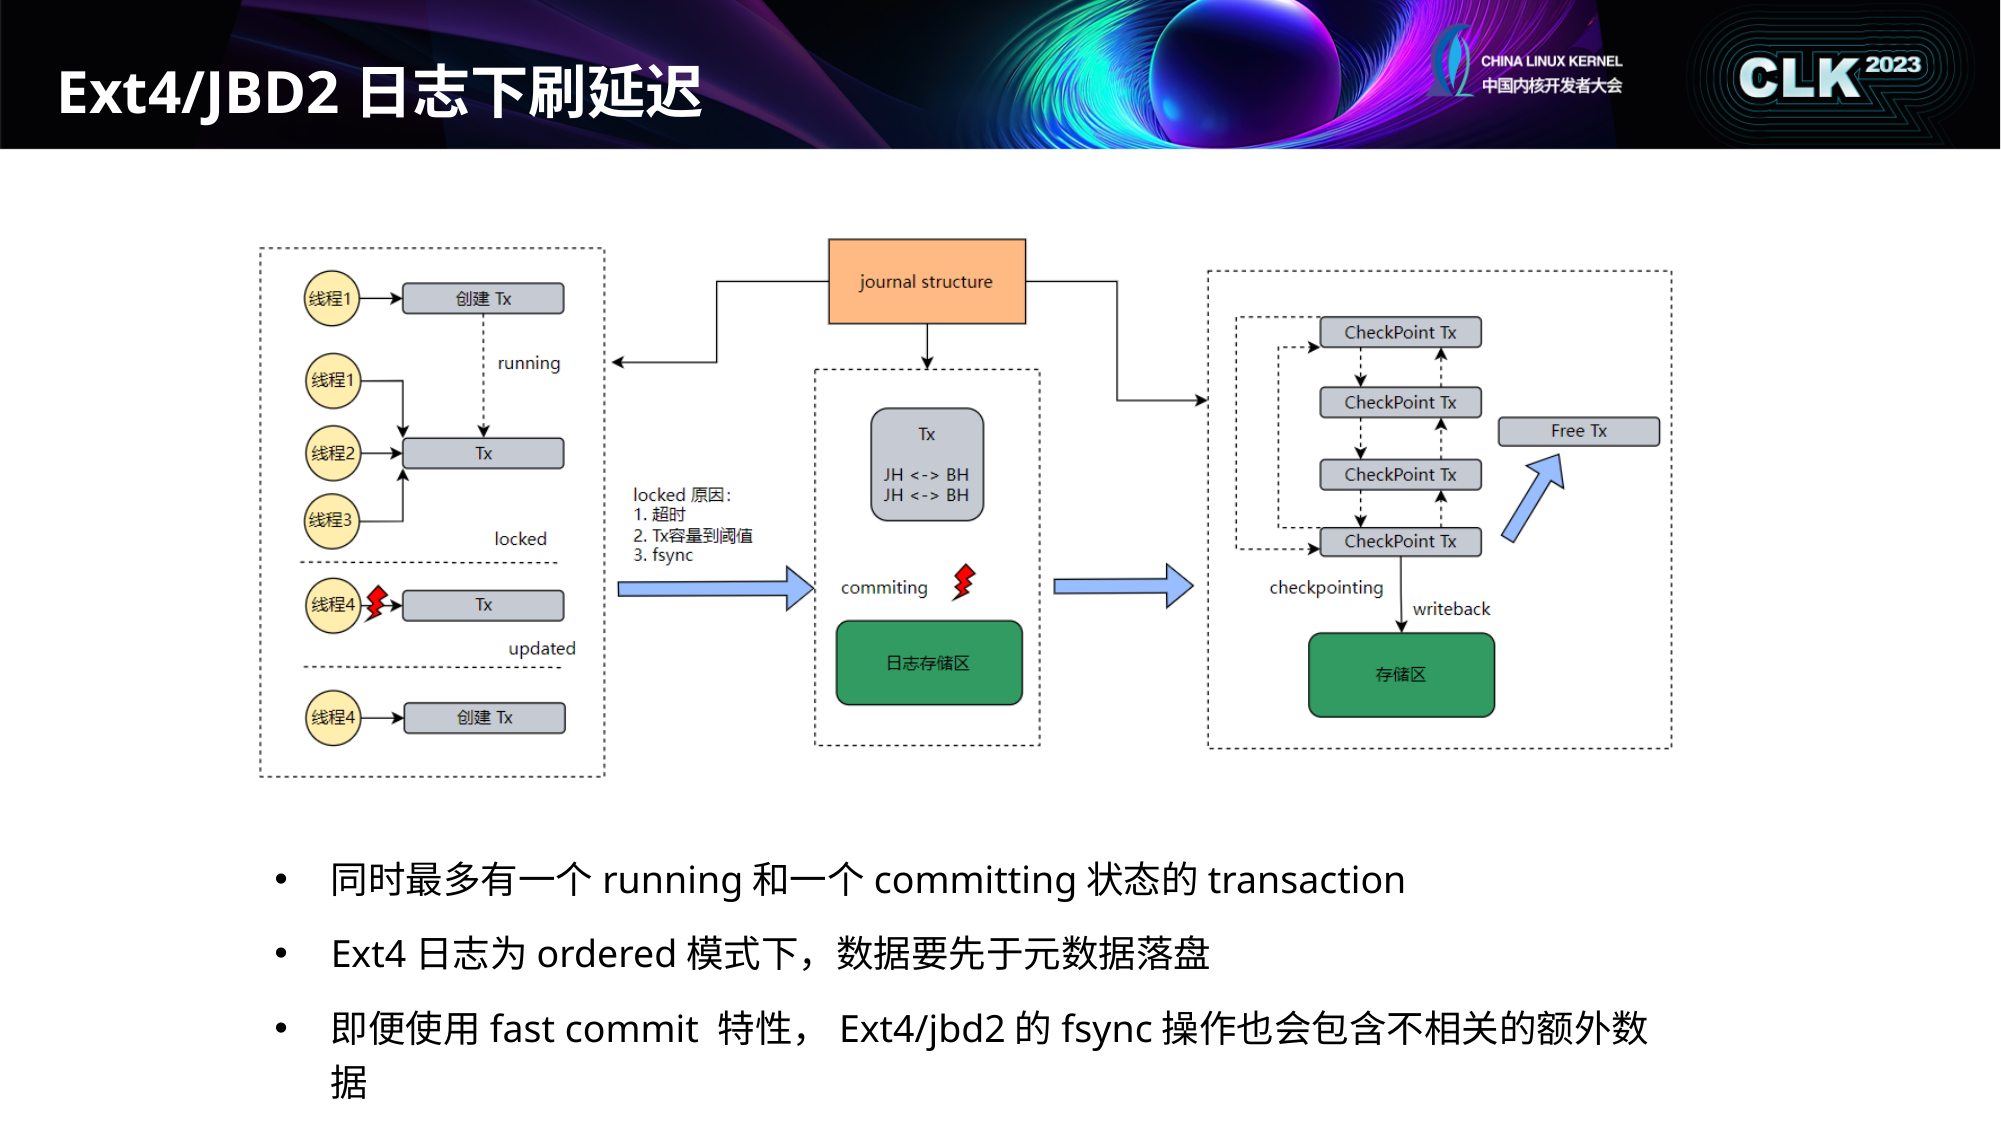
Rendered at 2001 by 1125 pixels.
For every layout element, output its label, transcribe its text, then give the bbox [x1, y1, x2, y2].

title Ext4/JBD2日志下刷延迟 [41, 40, 993, 150]
list 同时最多有一个running和一个committing状态的transaction Ext4日志为ordered模式下，数据要先于元数据落盘 即便使用fast commit 特性，Ext4/jbd2的fsync操作也会包含不相关的额外数据 [259, 825, 1689, 1076]
picture [0, 0, 2001, 1125]
